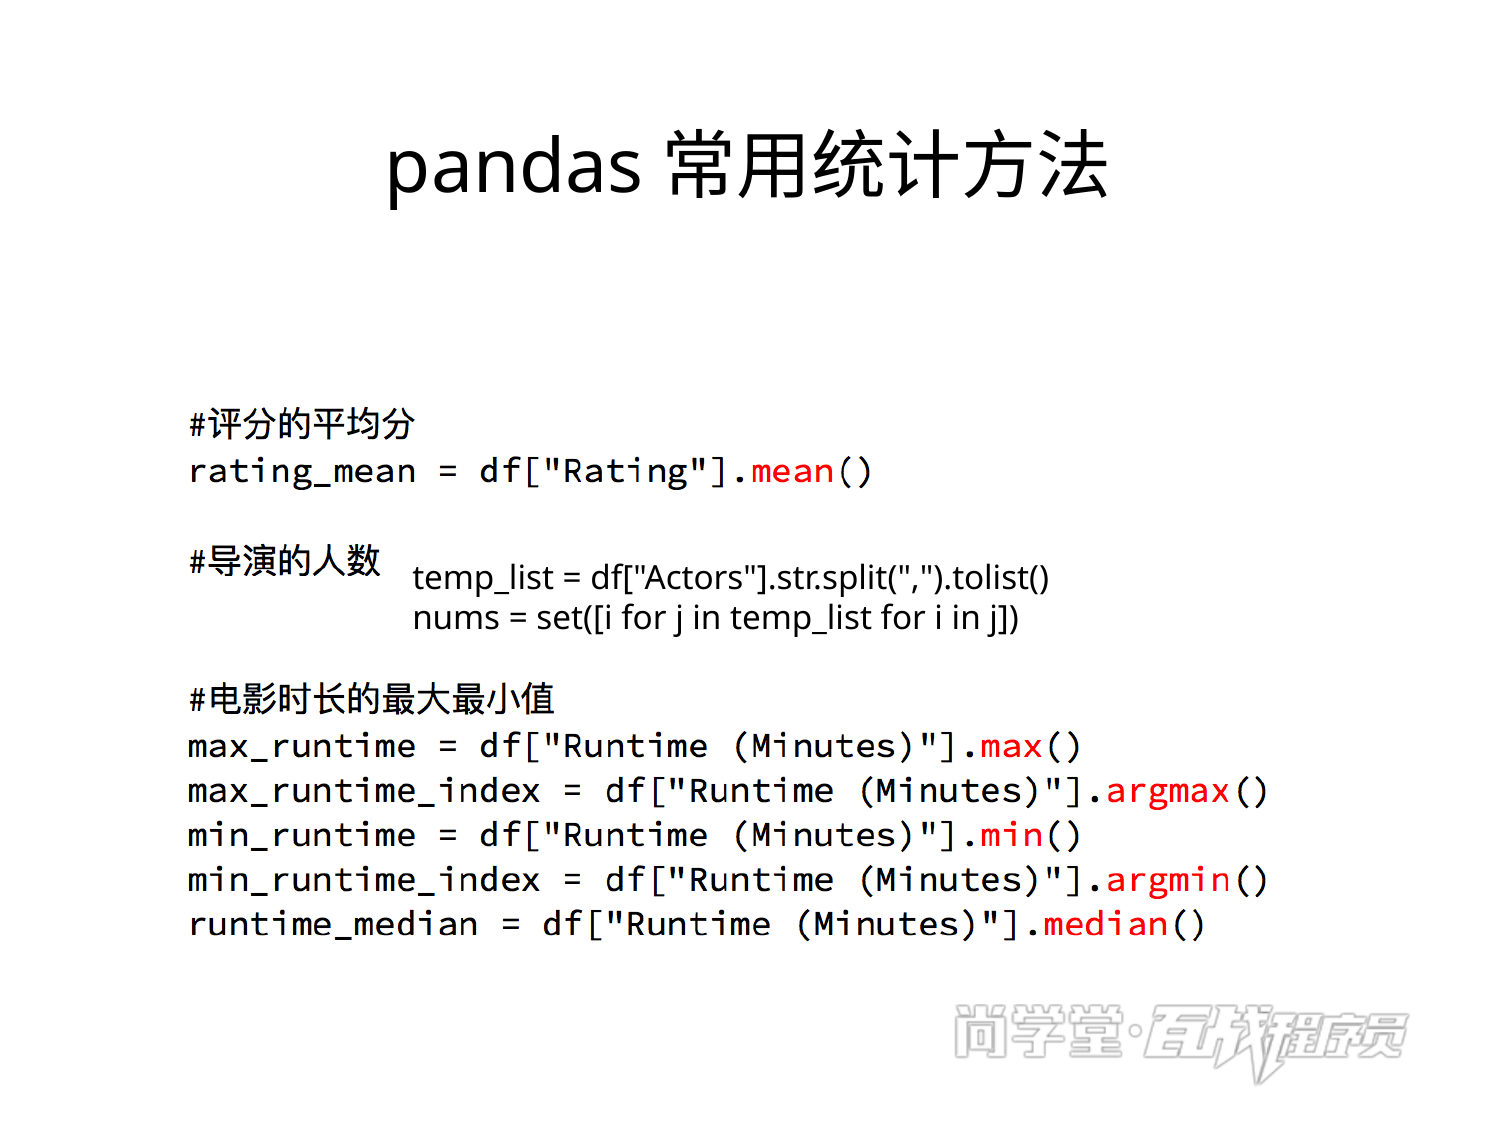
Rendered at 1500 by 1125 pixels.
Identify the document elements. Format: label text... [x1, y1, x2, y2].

title pandas常用统计方法 [81, 97, 1416, 216]
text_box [166, 386, 1285, 965]
picture [954, 1004, 1410, 1088]
